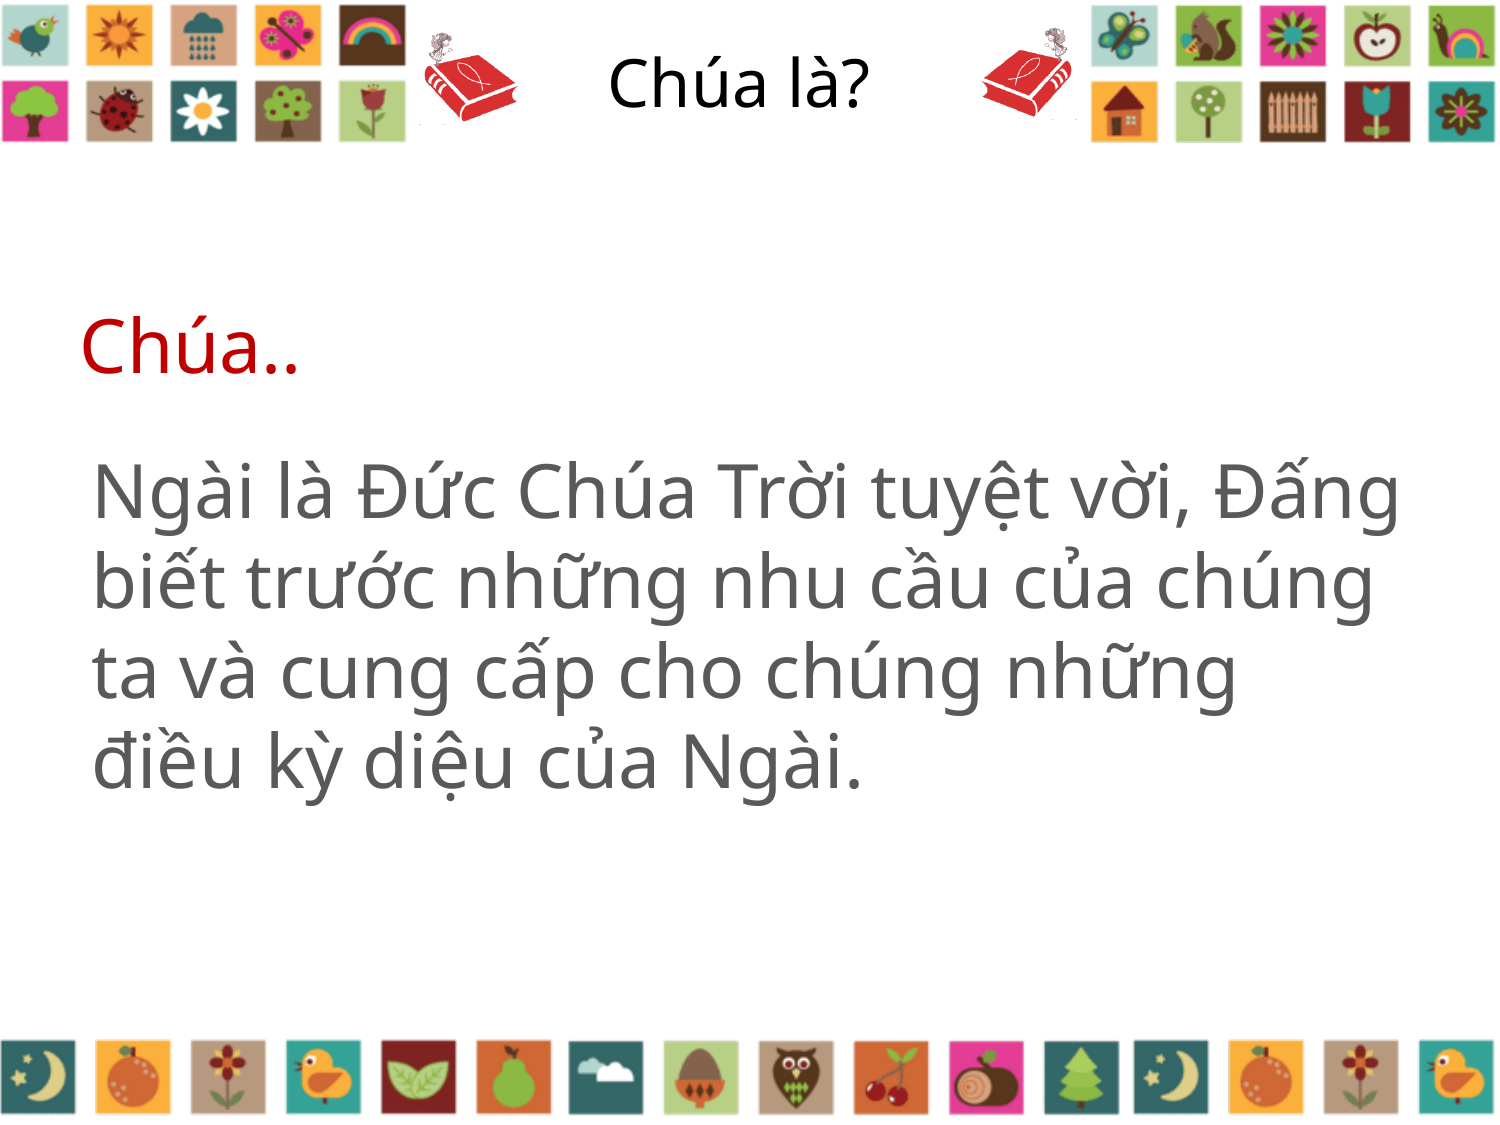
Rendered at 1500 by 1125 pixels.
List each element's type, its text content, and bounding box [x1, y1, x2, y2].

text_box Ngài là Đức Chúa Trời tuyệt vời, Đấng biết trước những nhu cầu của chúng ta và cung cấp cho chúng những điều kỳ diệu của Ngài. [76, 436, 1424, 902]
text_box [0, 1028, 1500, 1118]
text_box Chúa là? [552, 33, 1077, 129]
picture [950, 3, 1500, 150]
picture [0, 3, 550, 150]
text_box Chúa.. [64, 290, 1412, 396]
